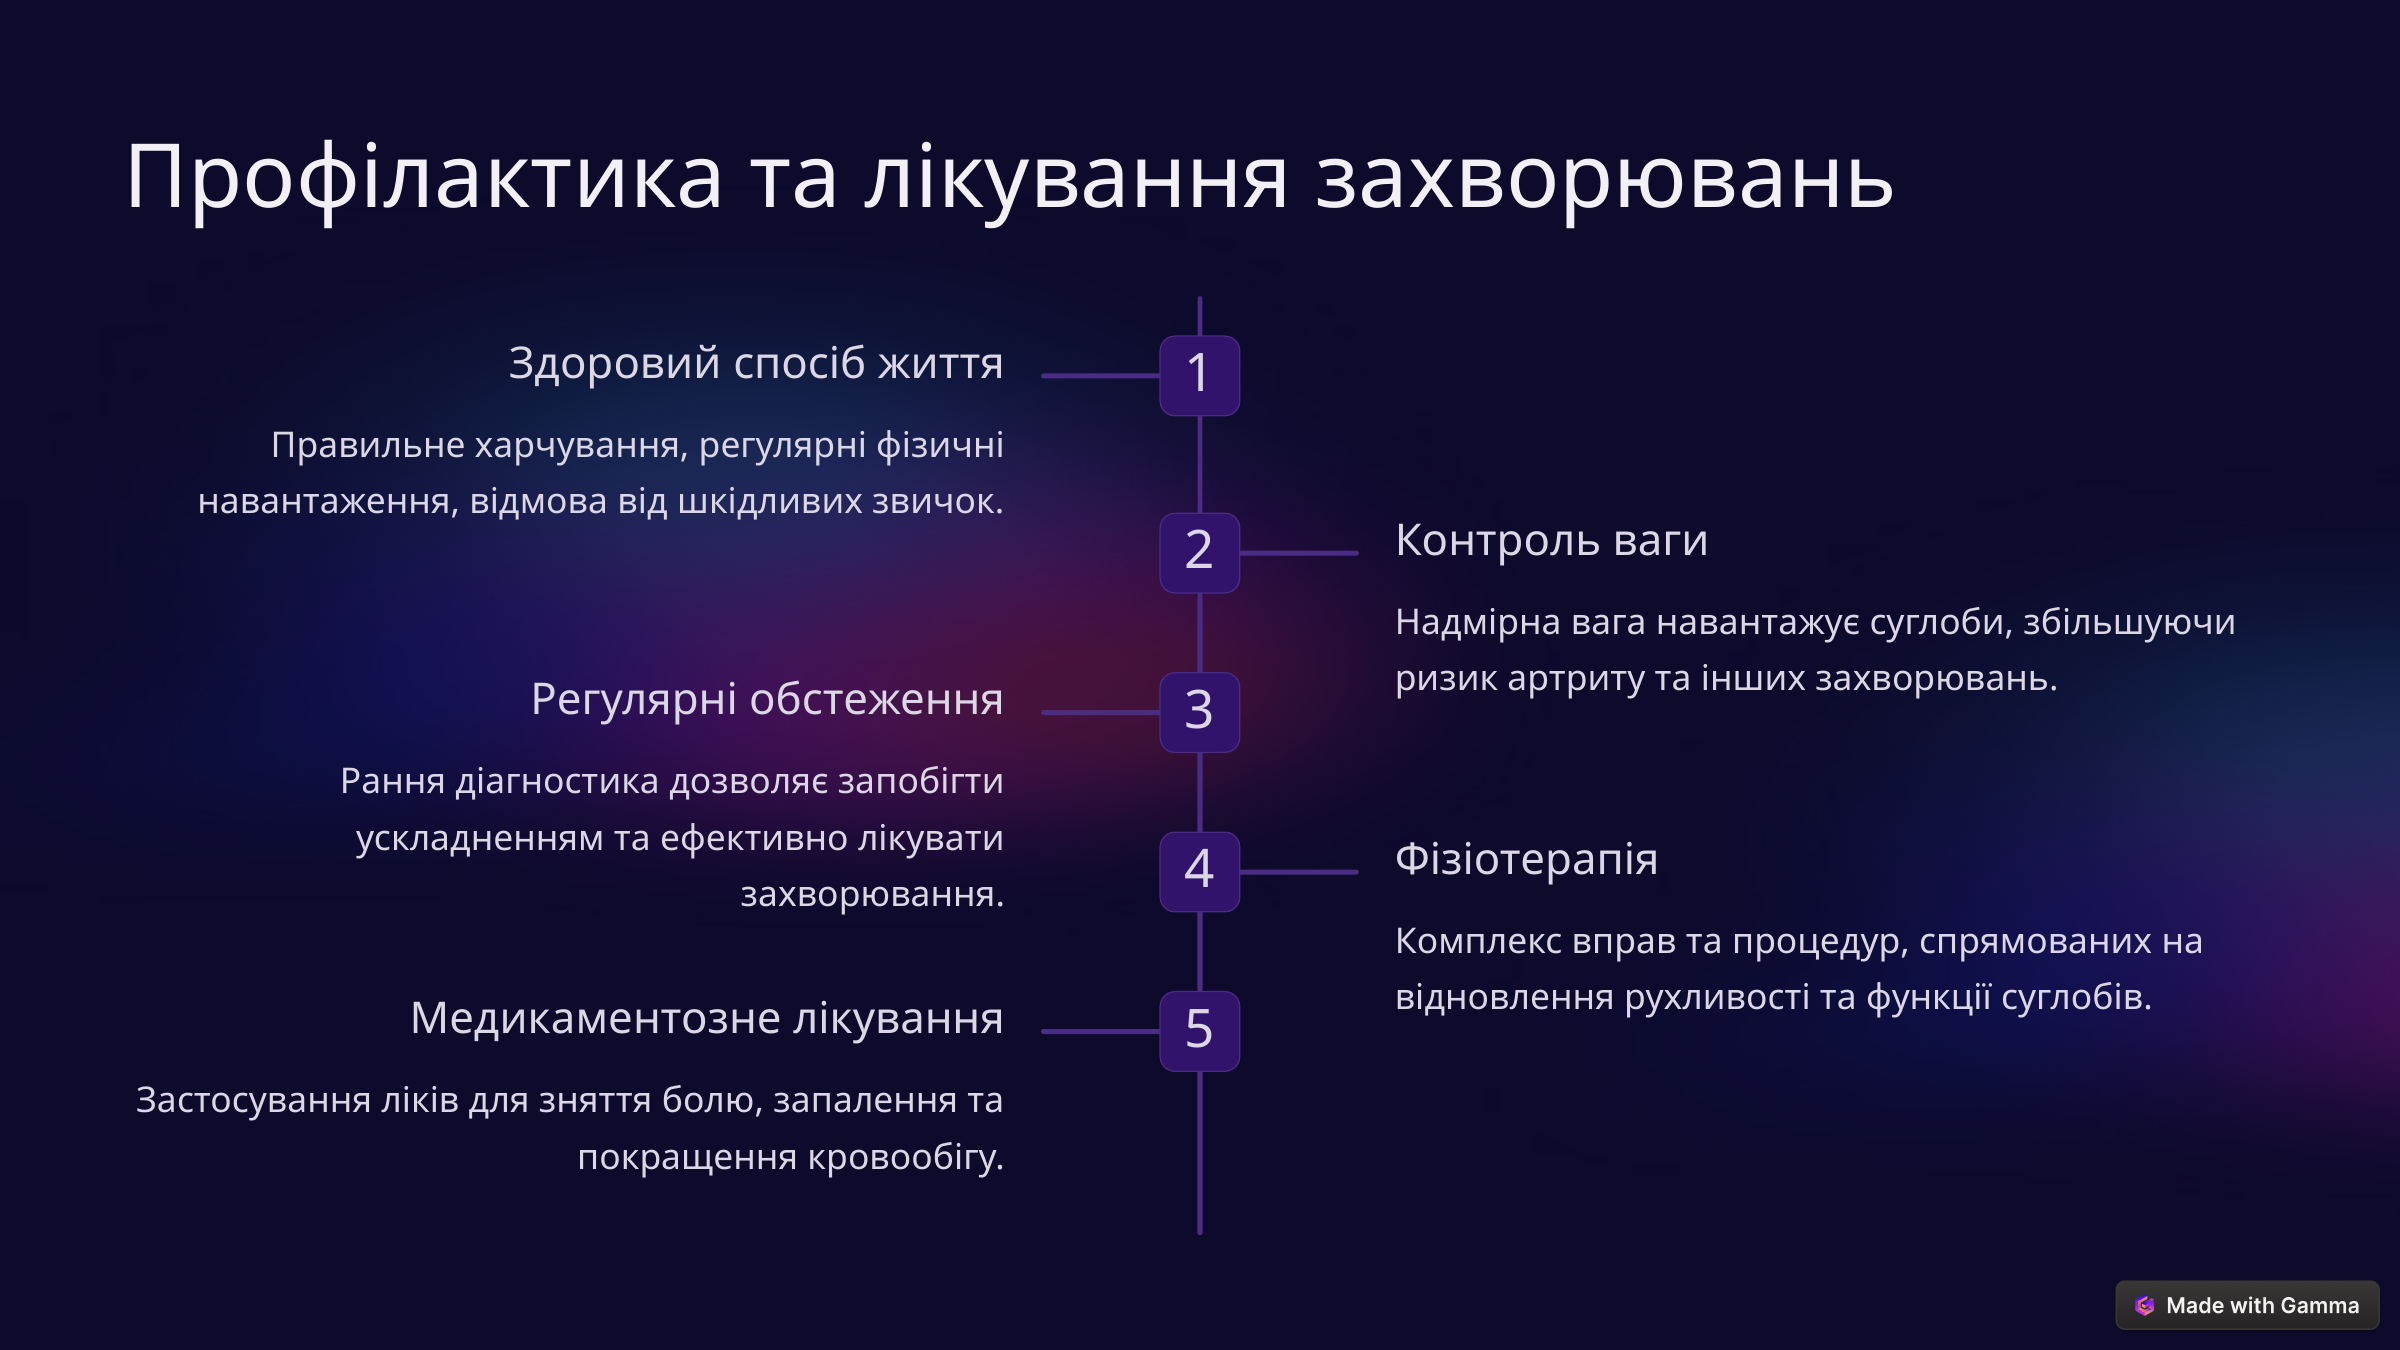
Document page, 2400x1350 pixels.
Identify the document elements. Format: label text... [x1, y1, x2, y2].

text_box Правильне харчування, регулярні фізичні навантаження, відмова від шкідливих звичок. [123, 408, 1006, 522]
text_box Профілактика та лікування захворювань [123, 114, 2000, 226]
text_box Рання діагностика дозволяє запобігти ускладненням та ефективно лікувати захворювання. [123, 744, 1006, 859]
text_box [1197, 416, 1203, 513]
text_box Надмірна вага навантажує суглоби, збільшуючи ризик артриту та інших захворювань. [1394, 585, 2276, 699]
text_box 5 [1184, 1004, 1215, 1058]
text_box [1197, 593, 1203, 672]
text_box [1197, 912, 1203, 991]
text_box Медикаментозне лікування [364, 987, 1006, 1043]
text_box 2 [1184, 526, 1216, 580]
text_box [1160, 513, 1240, 593]
text_box [1160, 991, 1240, 1072]
text_box [1041, 710, 1160, 716]
text_box [1160, 832, 1240, 912]
text_box [1197, 753, 1203, 832]
text_box Фізіотерапія [1394, 827, 1838, 884]
text_box [1197, 1072, 1203, 1236]
text_box [1160, 672, 1240, 753]
text_box [1197, 296, 1203, 336]
text_box Контроль ваги [1394, 508, 1838, 565]
text_box [1240, 869, 1359, 875]
text_box Здоровий спосіб життя [465, 331, 1005, 387]
text_box 3 [1184, 685, 1215, 740]
text_box [1160, 336, 1240, 416]
picture [2106, 1271, 2389, 1339]
text_box [1240, 550, 1359, 556]
text_box 4 [1182, 845, 1218, 899]
text_box Регулярні обстеження [485, 668, 1006, 724]
text_box 1 [1190, 349, 1210, 403]
text_box [1041, 373, 1160, 379]
text_box Застосування ліків для зняття болю, запалення та покращення кровообігу. [123, 1063, 1006, 1178]
text_box [1041, 1029, 1160, 1035]
text_box Комплекс вправ та процедур, спрямованих на відновлення рухливості та функції суглобів. [1394, 904, 2276, 1018]
